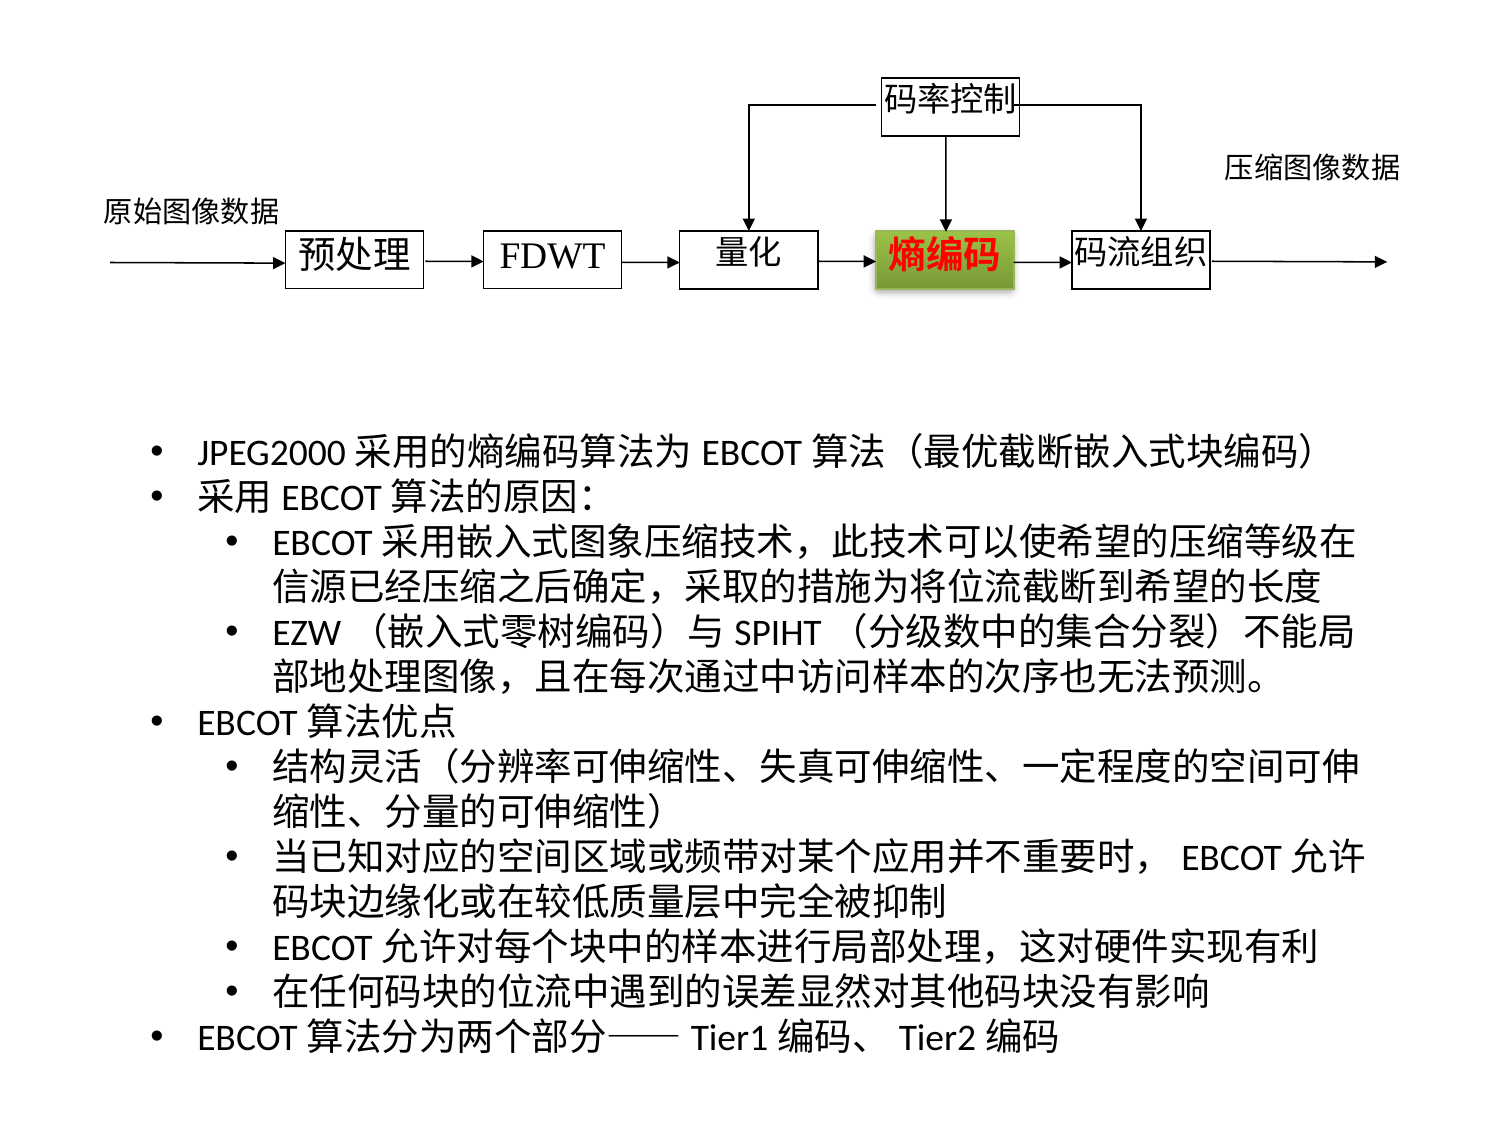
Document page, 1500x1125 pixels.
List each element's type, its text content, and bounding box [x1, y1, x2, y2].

text_box 预处理 [285, 230, 424, 289]
text_box [939, 136, 953, 232]
text_box [621, 256, 680, 269]
text_box FDWT [483, 230, 622, 289]
text_box [425, 255, 484, 268]
text_box [110, 256, 286, 270]
text_box 码流组织 [1071, 231, 1210, 289]
text_box [1013, 256, 1072, 269]
text_box [742, 105, 876, 232]
text_box 量化 [679, 231, 818, 289]
text_box [817, 255, 877, 268]
text_box 码率控制 [881, 78, 1020, 136]
text_box [1013, 105, 1148, 232]
text_box 压缩图像数据 [1204, 149, 1422, 218]
text_box 原始图像数据 [100, 193, 283, 253]
text_box [1211, 255, 1388, 269]
text_box 熵编码 [875, 230, 1015, 290]
text_box JPEG2000采用的熵编码算法为EBCOT算法（最优截断嵌入式块编码） 采用EBCOT算法的原因： EBCOT采用嵌入式图象压缩技术，此技术可以使希望的压缩等级在信源已经压缩之后确定，采取的措施为将位流截断到希望的长度 EZW（嵌入式零树编码）与SPIHT（分级数中的集合分裂）不能局部地处理图像，且在每次通过中访问样本的次序也无法预测。 EBCOT算法优点 结构灵活（分辨率可伸缩性、失真可伸缩性、一定程度的空间可伸缩性、分量的可伸缩性） 当已知对应的空间区域或频带对某个应用并不重要时，EBCOT允许码块边缘化或在较低质量层中完全被抑制 EBCOT允许对每个块中的样本进行局部处理，这对硬件实现有利 在任何码块的位流中遇到的误差显然对其他码块没有影响 EBCOT算法分为两个部分——Tier1编码、Tier2编码 [135, 420, 1388, 1066]
